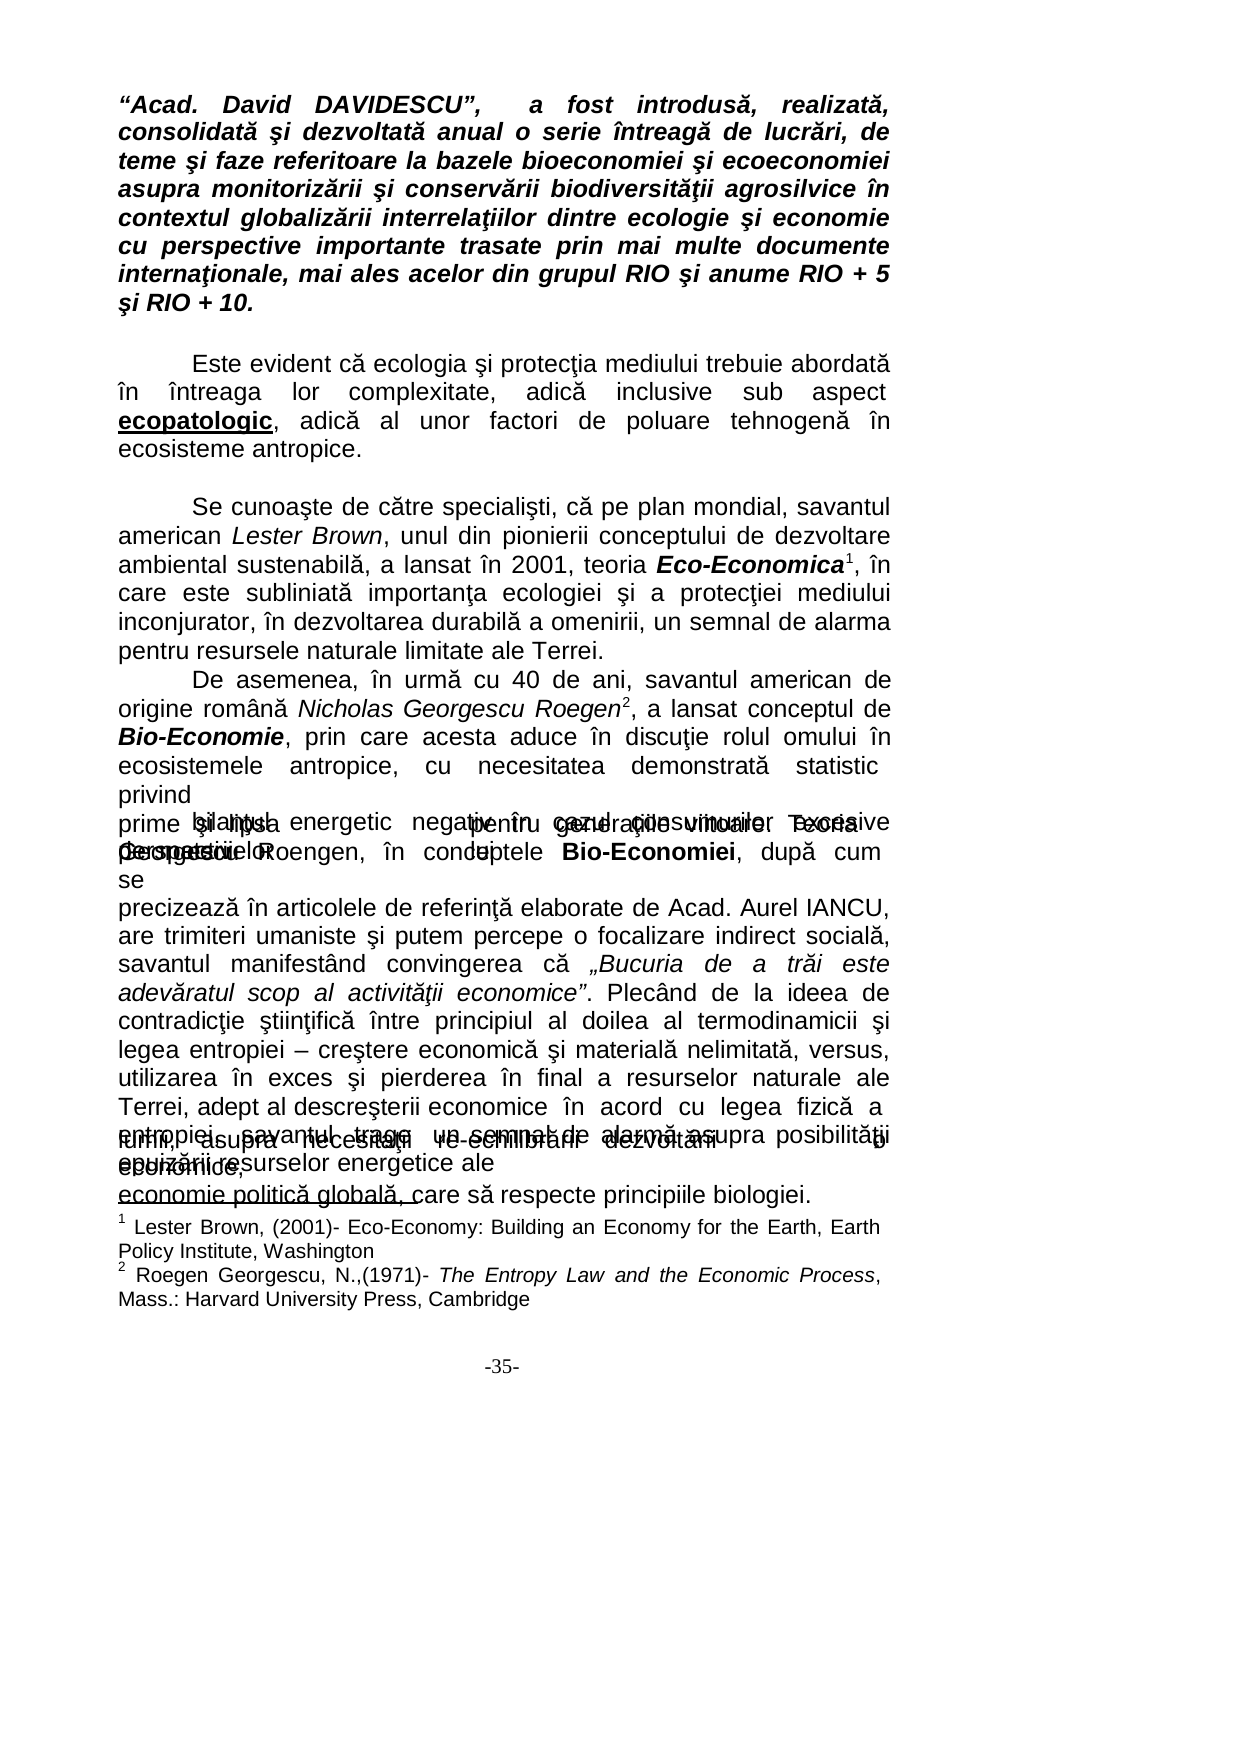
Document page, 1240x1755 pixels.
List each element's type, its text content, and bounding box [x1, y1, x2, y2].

text_box Georgescu Roengen, în conceptele Bio-Economiei, după cum se precizează în articolele de referinţă elaborate de Acad. Aurel IANCU, are trimiteri umaniste şi putem percepe o focalizare indirect socială, savantul manifestând convingerea că „Bucuria de a trăi este adevăratul scop al activităţii economice”. Plecând de la ideea de contradicţie ştiinţifică între principiul al doilea al termodinamicii şi legea entropiei – creştere economică şi materială nelimitată, versus, utilizarea în exces şi pierderea în final a resurselor naturale ale Terrei, adept al descreşterii economice în acord cu legea fizică a entropiei, savantul trage un semnal de alarmă asupra posibilităţii epuizării resurselor energetice ale [115, 838, 891, 1127]
text_box Roegen Georgescu, N.,(1971)- The Entropy Law and the Economic Process, [133, 1263, 892, 1289]
text_box Este evident că ecologia şi protecţia mediului trebuie abordată [189, 349, 892, 379]
text_box -35- [482, 1354, 525, 1380]
text_box Policy Institute, Washington [115, 1239, 379, 1265]
text_box o [870, 1125, 893, 1155]
text_box adică inclusive sub [524, 378, 788, 406]
text_box lumii, asupra necesitaţii re-echilibrării dezvoltării economice, economie politică globală, care să respecte principiile biologiei. [115, 1125, 854, 1184]
text_box ecopatologic, adică al unor factori de poluare tehnogenă în ecosisteme antropice. [116, 406, 892, 465]
text_box Mass.: Harvard University Press, Cambridge [116, 1287, 534, 1313]
text_box 1 [115, 1211, 128, 1229]
text_box întreaga lor [167, 378, 325, 406]
text_box Se cunoaşte de către specialişti, că pe plan mondial, savantul american Lester Brown, unul din pionierii conceptului de dezvoltare ambiental sustenabilă, a lansat în 2001, teoria Eco-Economica1, în care este subliniată importanţa ecologiei şi a protecţiei mediului inconjurator, în dezvoltarea durabilă a omenirii, un semnal de alarma pentru resursele naturale limitate ale Terrei. De asemenea, în urmă cu 40 de ani, savantul american de origine română Nicholas Georgescu Roegen2, a lansat conceptul de Bio-Economie, prin care acesta aduce în discuţie rolul omului în ecosistemele antropice, cu necesitatea demonstrată statistic privind bilanţul energetic negativ în cazul consumurilor excesive de materii [116, 493, 893, 810]
text_box aspect [810, 378, 892, 406]
text_box prime şi lipsa perspectivelor [116, 809, 446, 838]
text_box [118, 1180, 419, 1206]
text_box în [115, 378, 145, 408]
text_box “Acad. David DAVIDESCU”, a fost introdusă, realizată, consolidată şi dezvoltată anual o serie întreagă de lucrări, de teme şi faze referitoare la bazele bioeconomiei şi ecoeconomiei asupra monitorizării şi conservării biodiversităţii agrosilvice în contextul globalizării interrelaţiilor dintre ecologie şi economie cu perspective importante trasate prin mai multe documente internaţionale, mai ales acelor din grupul RIO şi anume RIO + 5 şi RIO + 10. [115, 90, 891, 322]
text_box Lester Brown, (2001)- Eco-Economy: Building an Economy for the Earth, Earth [132, 1215, 892, 1241]
text_box pentru generaţiile viitoare. Teoria lui [468, 809, 892, 839]
text_box complexitate, [346, 378, 502, 406]
text_box 2 [115, 1258, 128, 1277]
